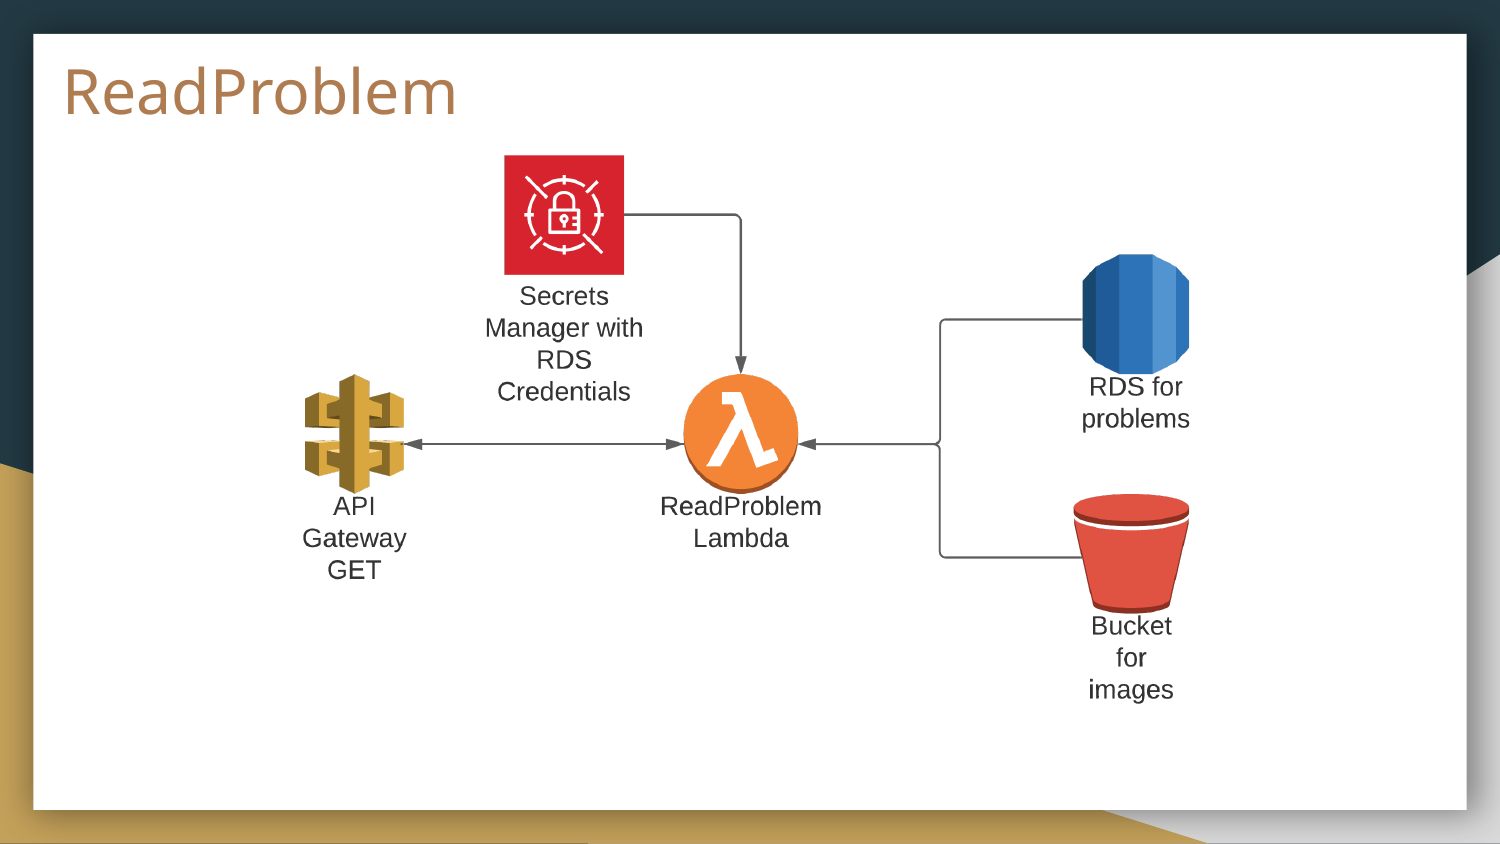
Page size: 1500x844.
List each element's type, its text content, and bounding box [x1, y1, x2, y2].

title ReadProblem [48, 37, 1280, 194]
picture [248, 121, 1252, 722]
